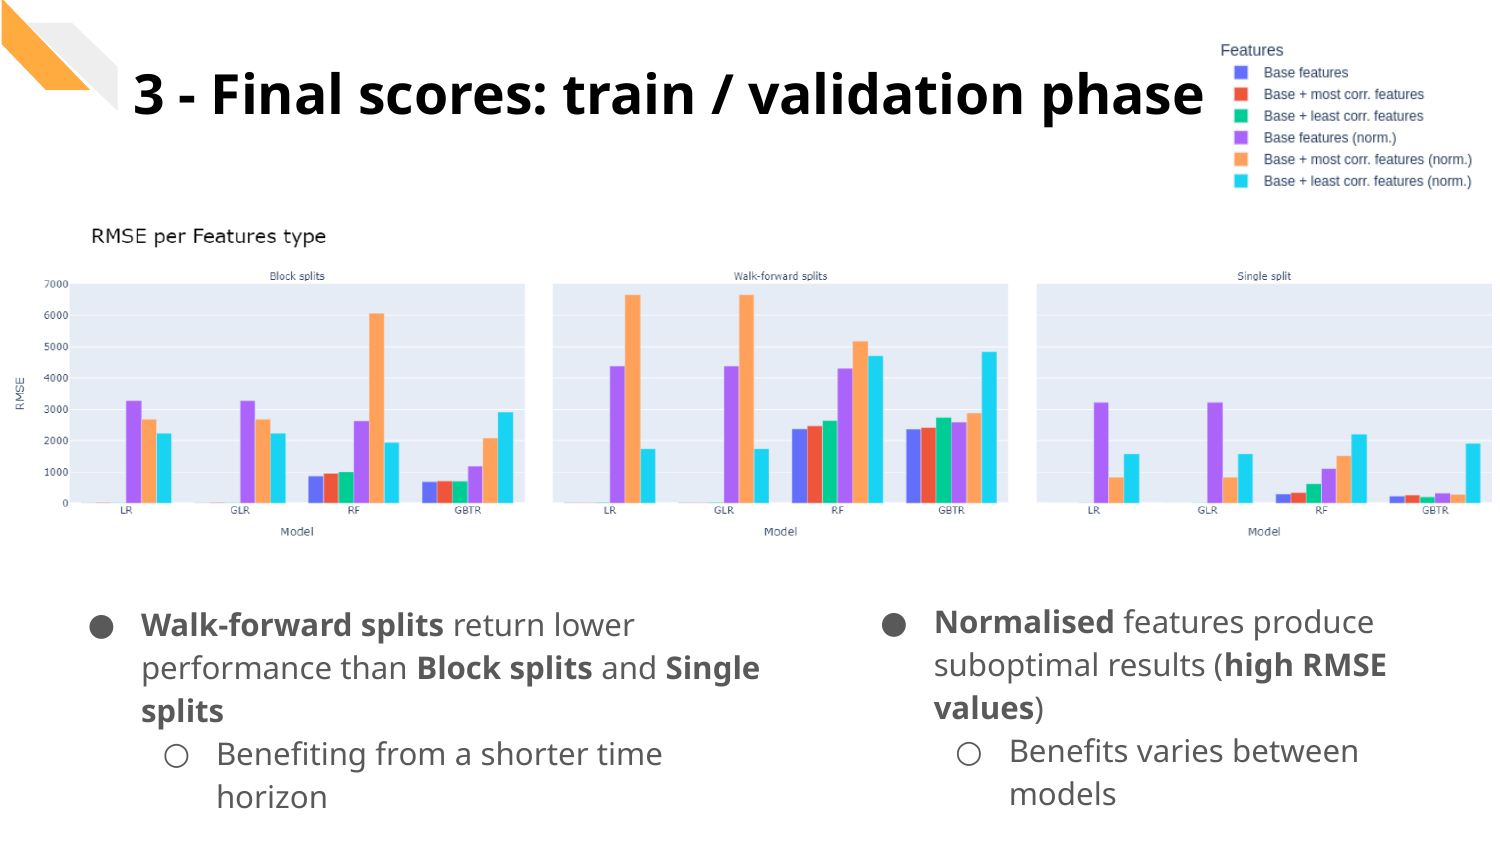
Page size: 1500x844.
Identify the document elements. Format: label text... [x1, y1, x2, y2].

picture [165, 754, 263, 813]
list Walk-forward splits return lower performance than Block splits and Single splits Benefiting from a shorter time horizon [51, 584, 798, 822]
picture [4, 29, 1500, 551]
title 3 - Final scores: train / validation phase [118, 43, 1206, 142]
text_box Normalised features produce suboptimal results (high RMSE values) Benefits varies between models [843, 581, 1491, 828]
picture [569, 754, 666, 813]
